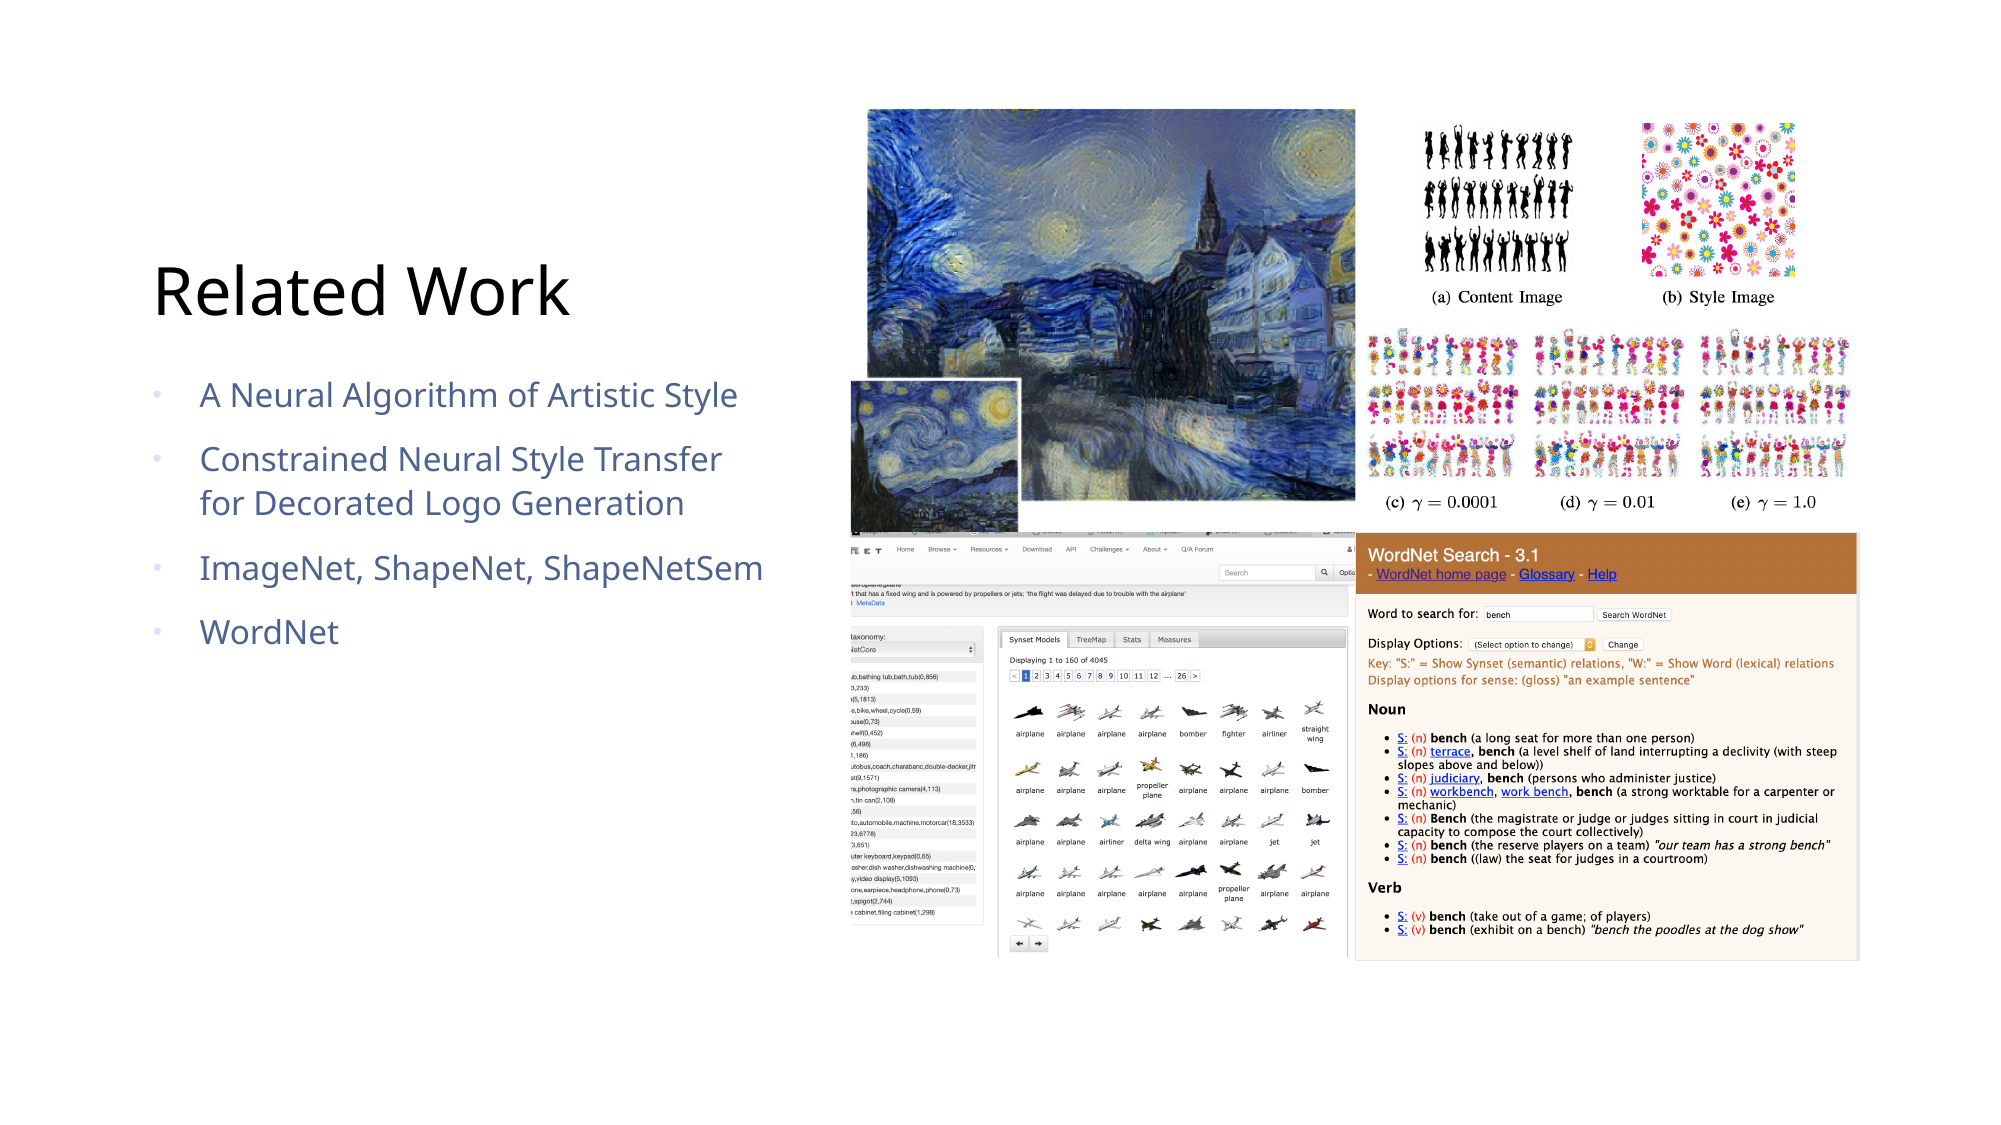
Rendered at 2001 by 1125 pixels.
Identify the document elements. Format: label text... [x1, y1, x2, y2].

picture [850, 107, 1863, 961]
title Related Work [137, 112, 783, 338]
list A Neural Algorithm of Artistic Style Constrained Neural Style Transfer for Decorated Logo Generation ImageNet, ShapeNet, ShapeNetSem WordNet [137, 362, 783, 963]
